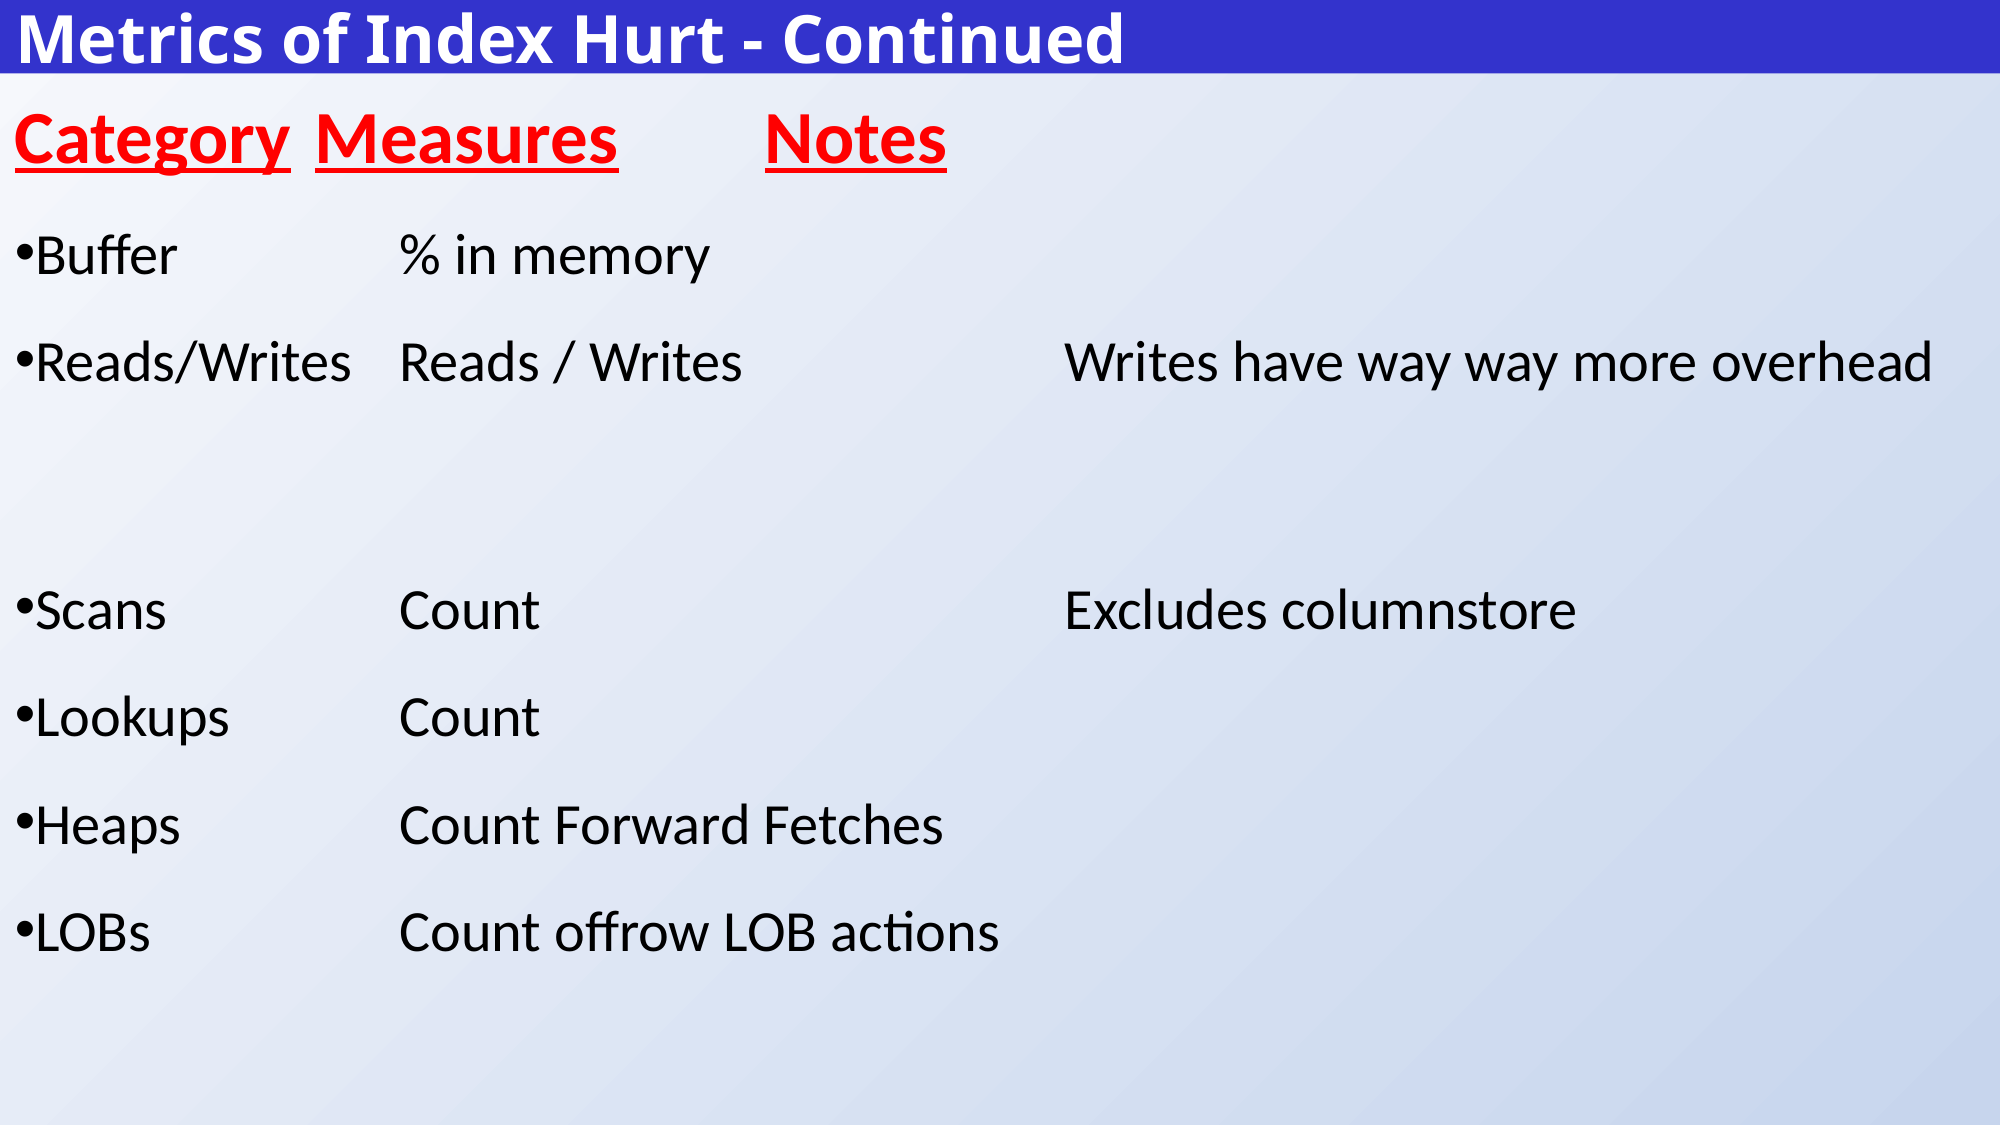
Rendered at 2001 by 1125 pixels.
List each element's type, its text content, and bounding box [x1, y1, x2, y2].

title Metrics of Index Hurt - Continued [0, 0, 2000, 74]
list Category Measures Notes Buffer % in memory Reads/Writes Reads / Writes Writes have way way more overhead Scans Count Excludes columnstore Lookups Count Heaps Count Forward Fetches LOBs Count offrow LOB actions [0, 74, 2000, 1125]
